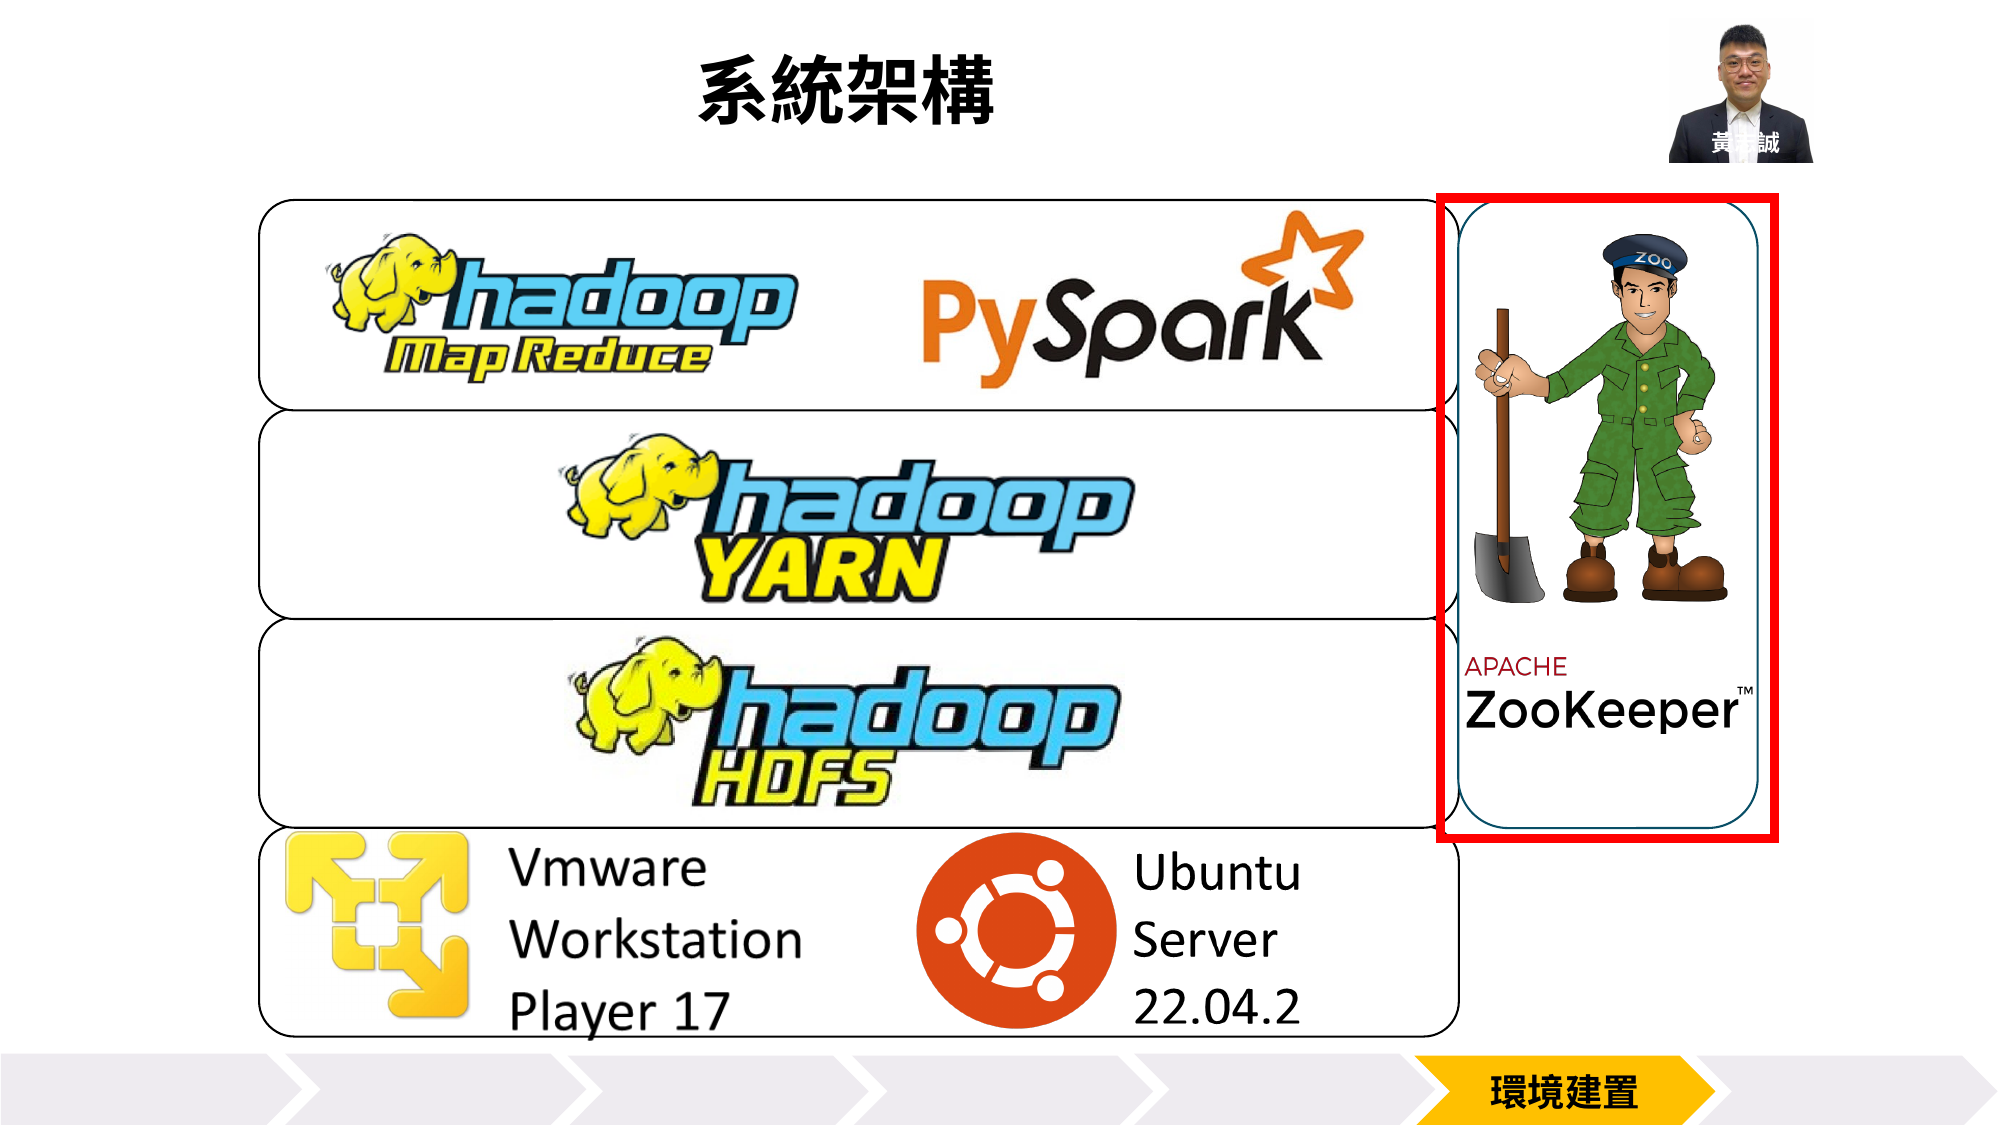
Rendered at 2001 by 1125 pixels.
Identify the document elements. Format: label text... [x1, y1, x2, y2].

picture [1463, 650, 1755, 734]
text_box [858, 825, 1098, 829]
text_box [258, 827, 471, 1038]
picture [1669, 17, 1814, 163]
text_box 系統架構 [346, 56, 1345, 141]
text_box [258, 198, 1439, 412]
picture [918, 204, 1369, 401]
text_box [258, 618, 553, 829]
text_box [858, 829, 1098, 1038]
text_box [1336, 827, 1460, 1038]
text_box [258, 410, 1439, 621]
picture [311, 221, 825, 399]
picture [285, 620, 1336, 1083]
text_box [1439, 197, 1775, 839]
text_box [0, 1053, 1998, 1125]
text_box [1137, 618, 1439, 829]
picture [553, 427, 1143, 612]
picture [1474, 234, 1730, 603]
